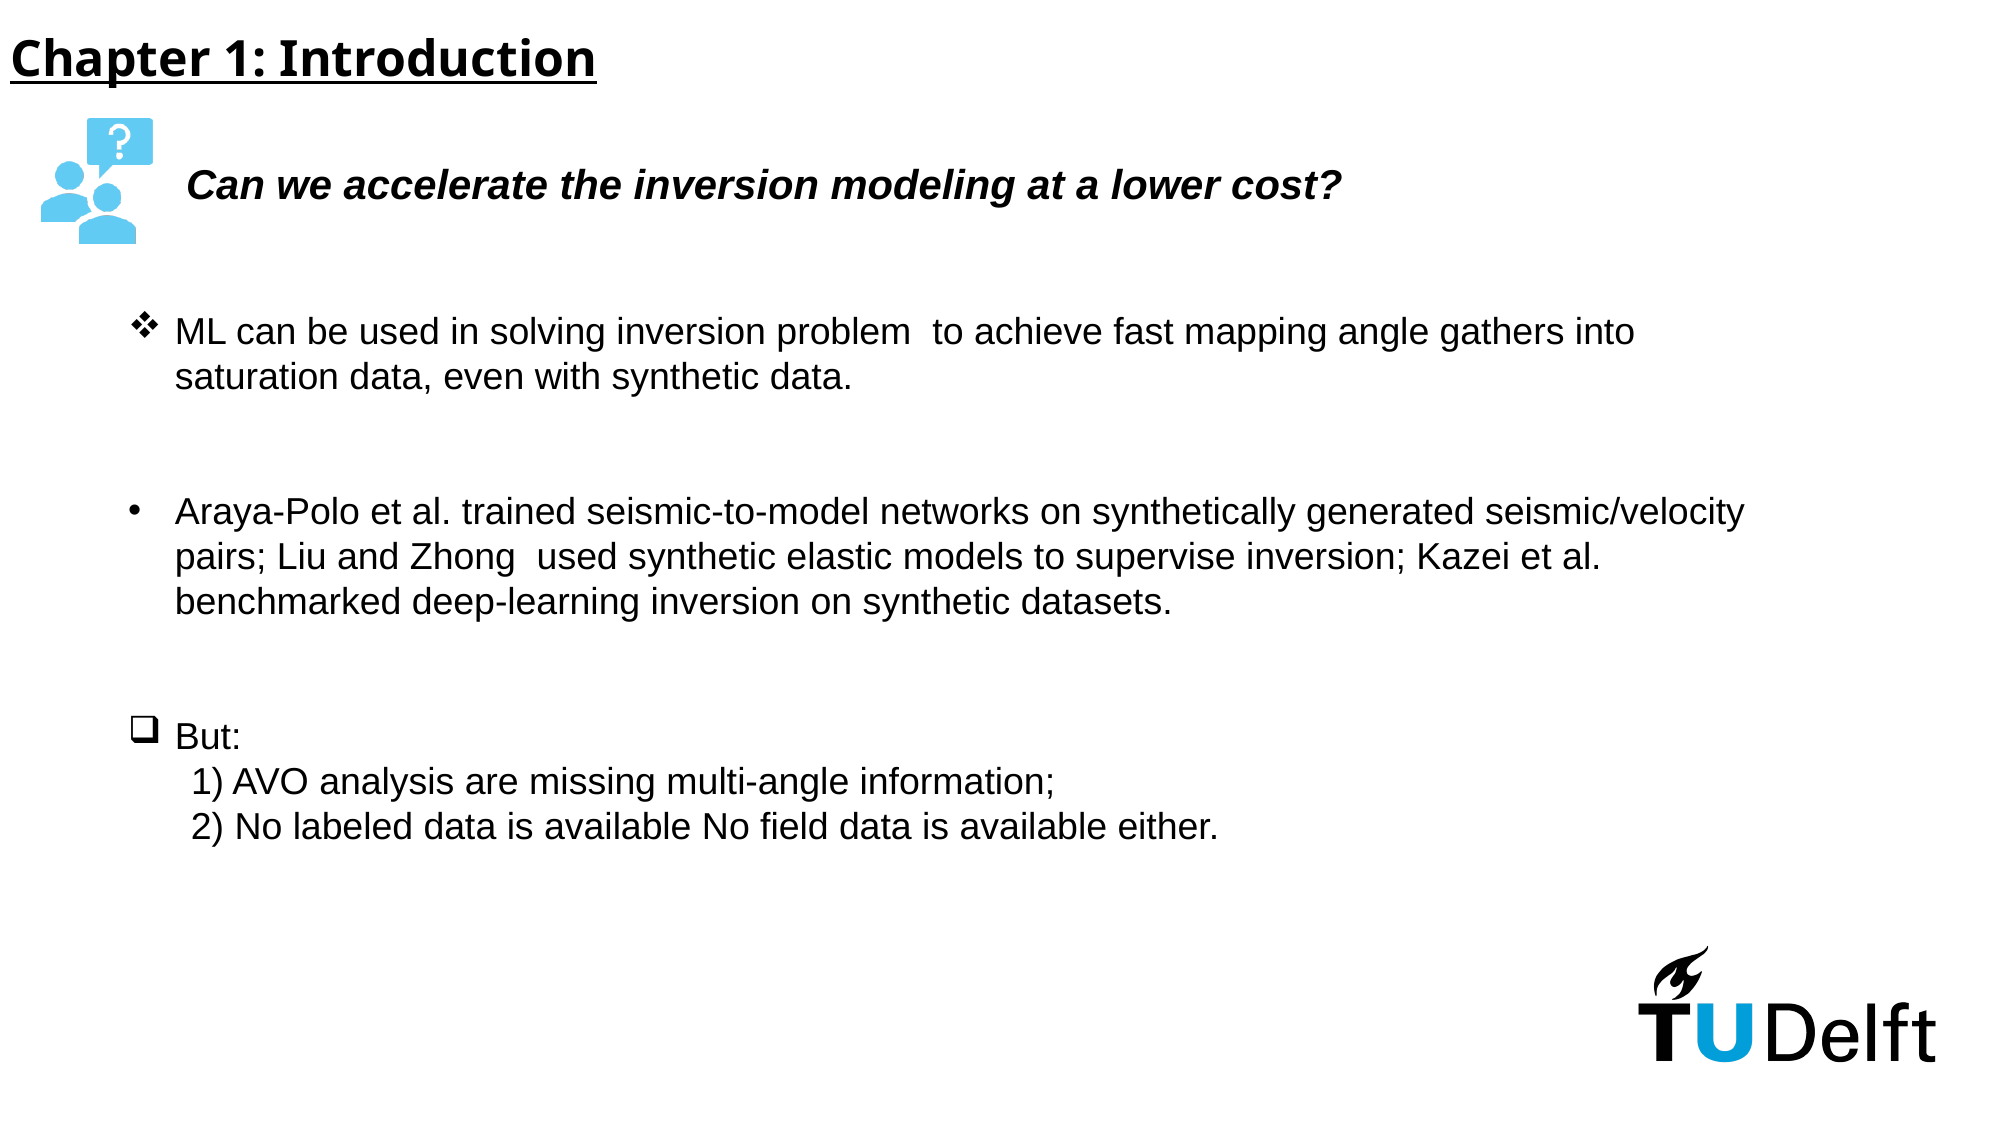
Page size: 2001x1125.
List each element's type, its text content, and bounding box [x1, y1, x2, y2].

text_box Chapter 1: Introduction [0, 19, 613, 95]
picture [20, 104, 172, 256]
text_box ML can be used in solving inversion problem to achieve fast mapping angle gathers into saturation data, even with synthetic data. Araya-Polo et al. trained seismic-to-model networks on synthetically generated seismic/velocity pairs; Liu and Zhong used synthetic elastic models to supervise inversion; Kazei et al. benchmarked deep-learning inversion on synthetic datasets. But: 1) AVO analysis are missing multi-angle information; 2) No labeled data is available No field data is available either. [113, 299, 1791, 900]
text_box Can we accelerate the inversion modeling at a lower cost? [172, 149, 1428, 215]
picture [1603, 935, 1977, 1094]
